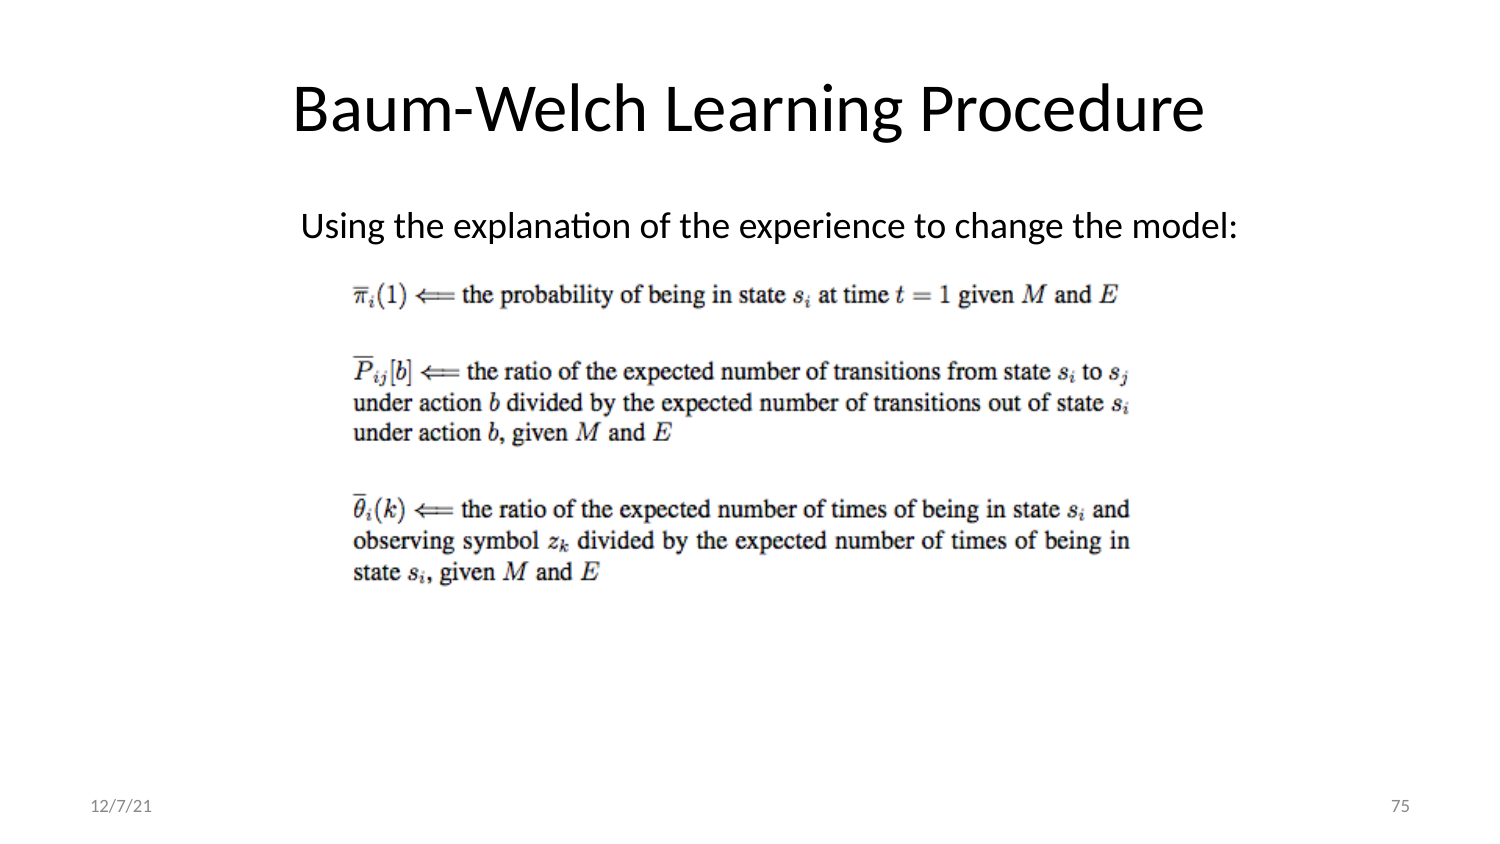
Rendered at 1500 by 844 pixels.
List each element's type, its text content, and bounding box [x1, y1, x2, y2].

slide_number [75, 782, 425, 827]
text_box Using the explanation of the experience to change the model: [285, 193, 1267, 254]
picture [338, 264, 1160, 608]
title Baum-Welch Learning Procedure [75, 33, 1425, 175]
slide_number ‹#› [1074, 782, 1425, 827]
